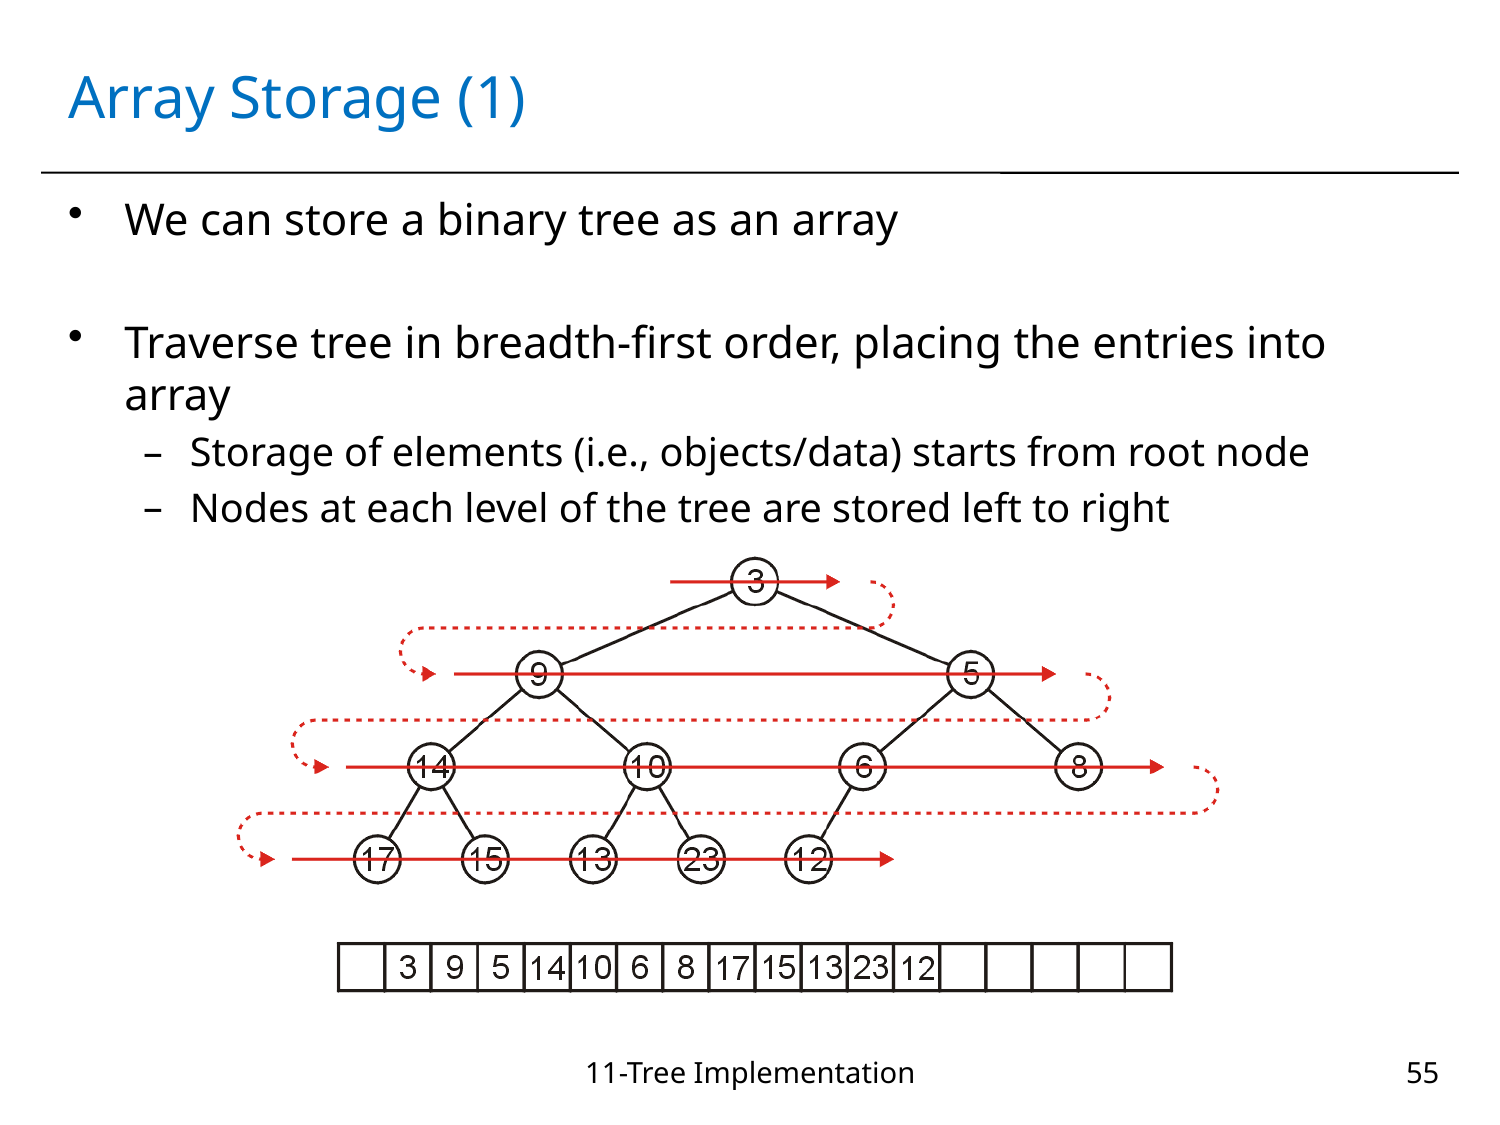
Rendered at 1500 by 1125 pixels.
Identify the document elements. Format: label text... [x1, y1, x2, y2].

slide_number 55 [1104, 1046, 1455, 1125]
list We can store a binary tree as an array Traverse tree in breadth-first order, placing the entries into array Storage of elements (i.e., objects/data) starts from root node Nodes at each level of the tree are stored left to right [52, 184, 1448, 1024]
picture [229, 550, 1225, 998]
footer 11-Tree Implementation [502, 1046, 999, 1125]
title Array Storage (1) [52, 30, 1448, 159]
